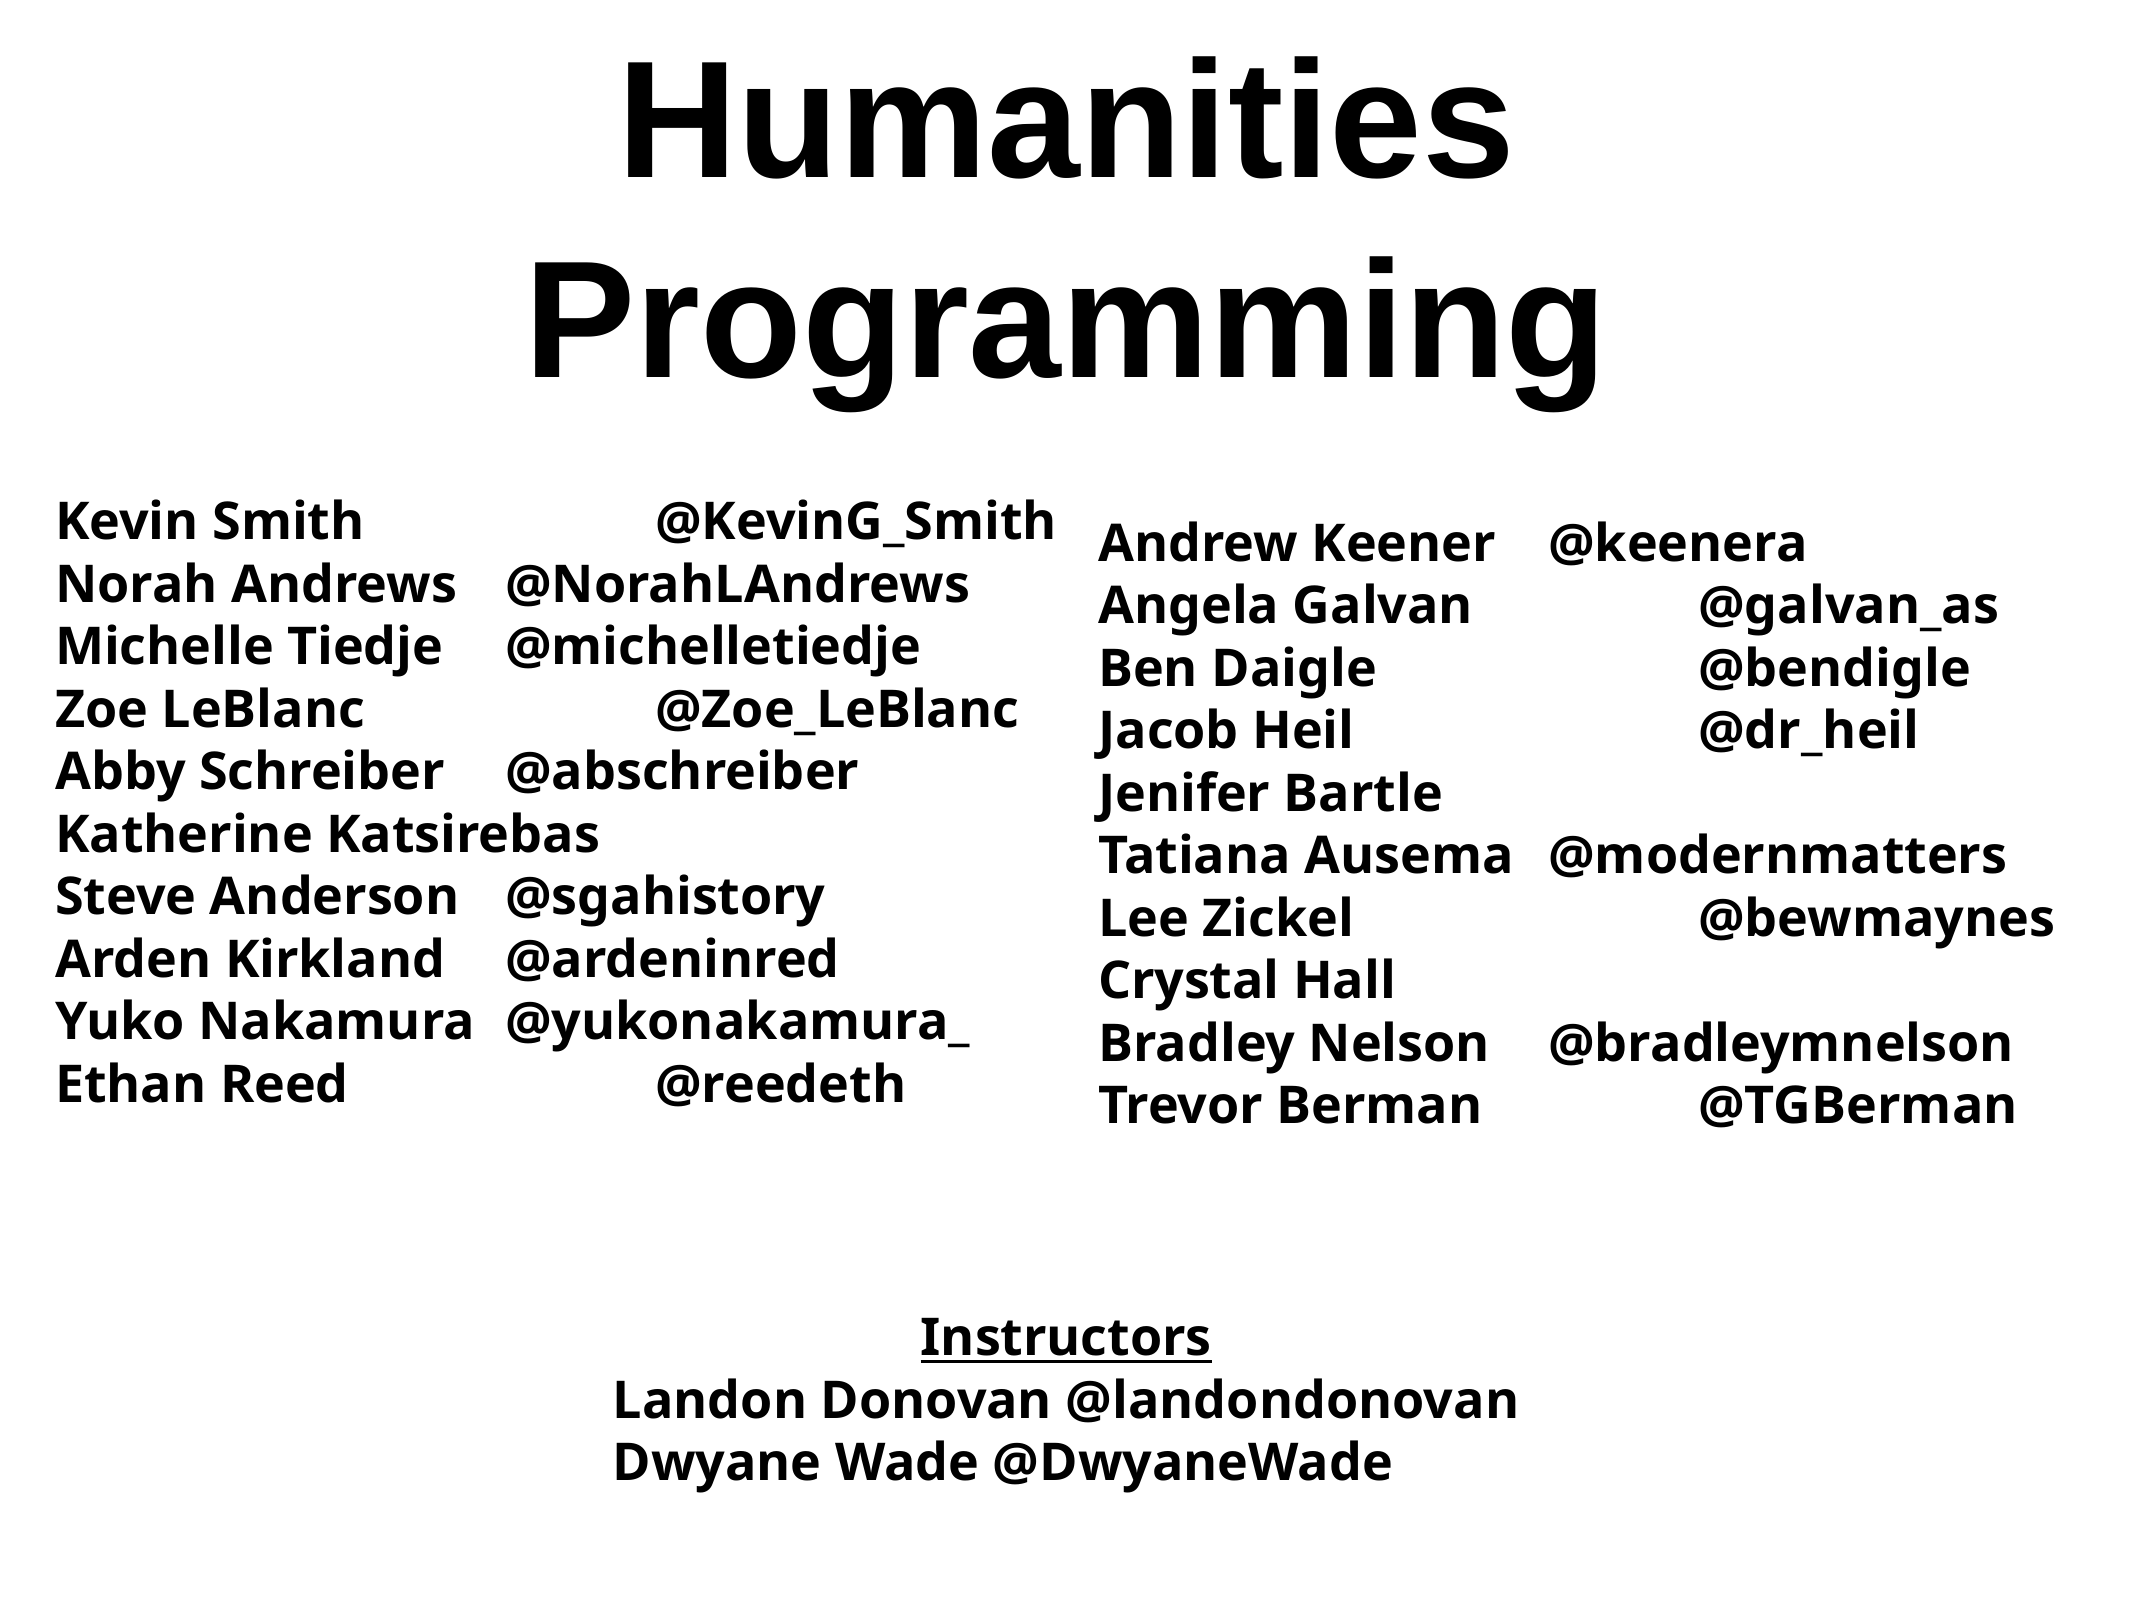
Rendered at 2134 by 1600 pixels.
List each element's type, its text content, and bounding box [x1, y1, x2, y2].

text_box Andrew Keener @keenera Angela Galvan @galvan_as Ben Daigle @bendigle Jacob Heil @dr_heil Jenifer Bartle Tatiana Ausema @modernmatters Lee Zickel @bewmaynes Crystal Hall Bradley Nelson @bradleymnelson Trevor Berman @TGBerman [1089, 501, 2104, 1205]
text_box Kevin Smith @KevinG_Smith Norah Andrews @NorahLAndrews Michelle Tiedje @michelletiedje Zoe LeBlanc @Zoe_LeBlanc Abby Schreiber @abschreiber Katherine Katsirebas Steve Anderson @sgahistory Arden Kirkland @ardeninred Yuko Nakamura @yukonakamura_ Ethan Reed @reedeth [46, 479, 1066, 1121]
text_box Instructors Landon Donovan @landondonovan Dwyane Wade @DwyaneWade [604, 1295, 1528, 1500]
title Humanities Programming [207, 0, 1926, 412]
